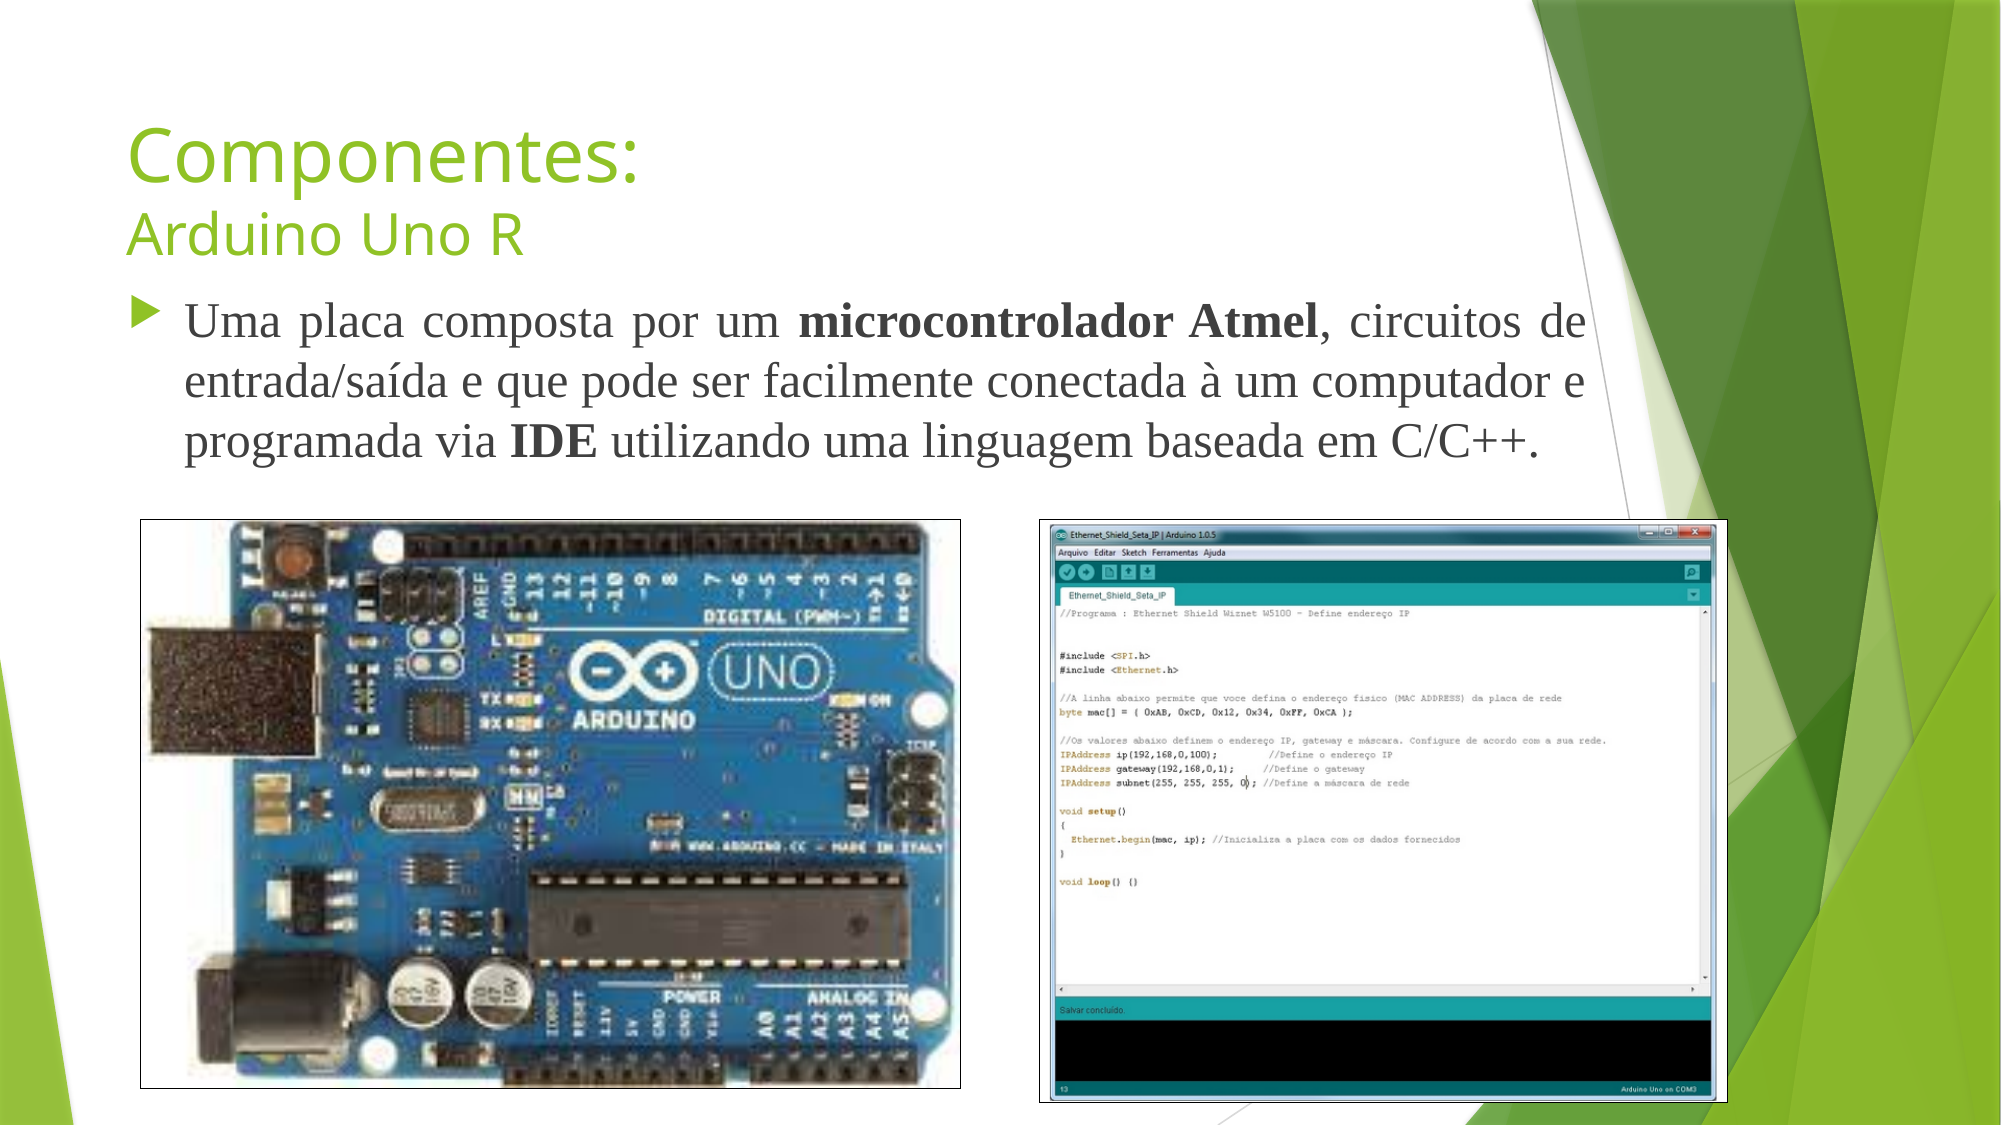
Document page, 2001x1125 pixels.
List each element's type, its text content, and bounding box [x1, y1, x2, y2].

text_box Uma placa composta por um microcontrolador Atmel, circuitos de entrada/saída e que pode ser facilmente conectada à um computador e programada via IDE utilizando uma linguagem baseada em C/C++. [112, 279, 1603, 583]
picture [139, 519, 961, 1089]
picture [1039, 519, 1728, 1104]
title Componentes: Arduino Uno R [111, 99, 1522, 317]
